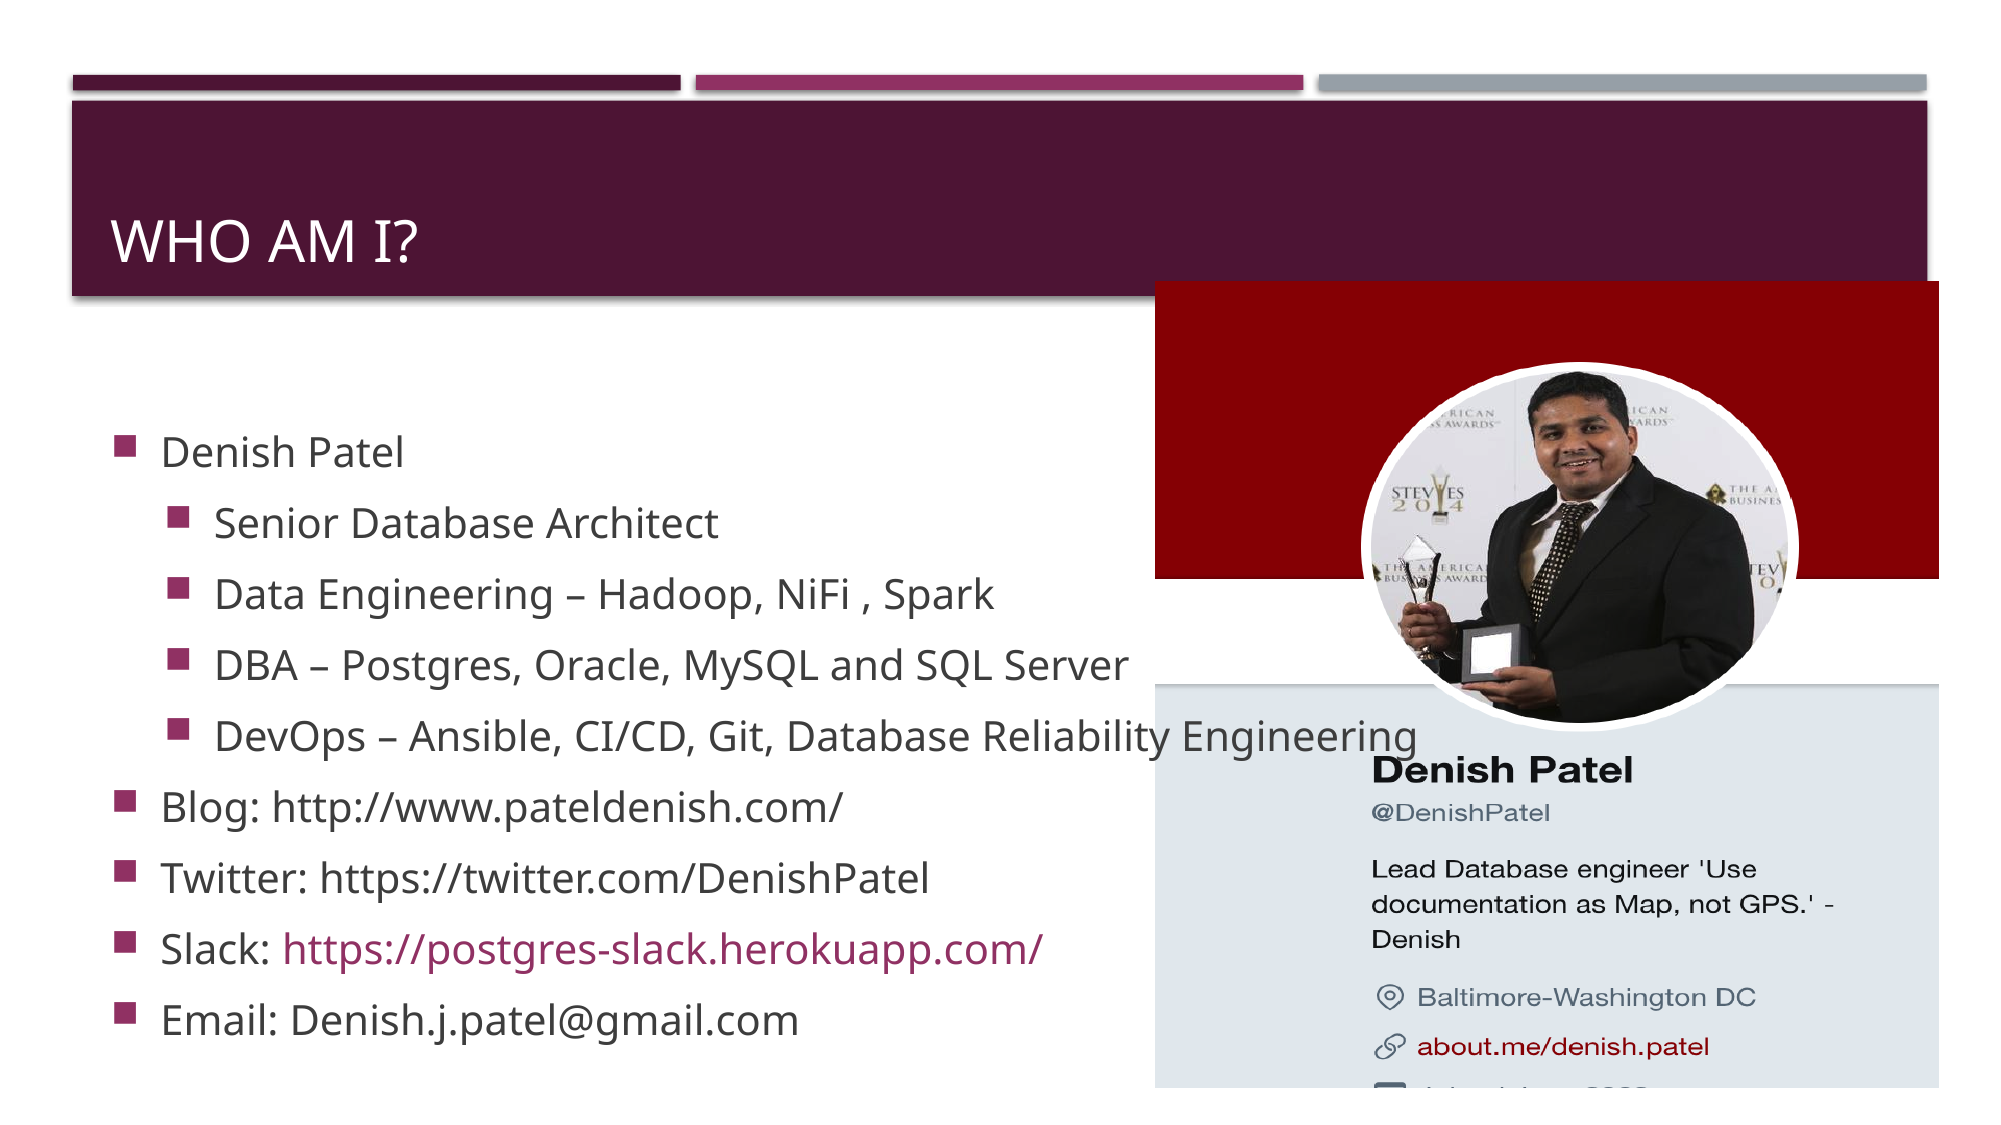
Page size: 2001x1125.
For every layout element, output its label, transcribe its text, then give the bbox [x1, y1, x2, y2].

title Who am I? [95, 115, 1905, 282]
picture [1155, 280, 1940, 1088]
list Denish Patel Senior Database Architect Data Engineering – Hadoop, NiFi , Spark DBA – Postgres, Oracle, MySQL and SQL Server DevOps – Ansible, CI/CD, Git, Database Reliability Engineering Blog: http://www.pateldenish.com/ Twitter: https://twitter.com/DenishPatel Slack: https://postgres-slack.herokuapp.com/ Email: Denish.j.patel@gmail.com [95, 357, 1905, 1113]
